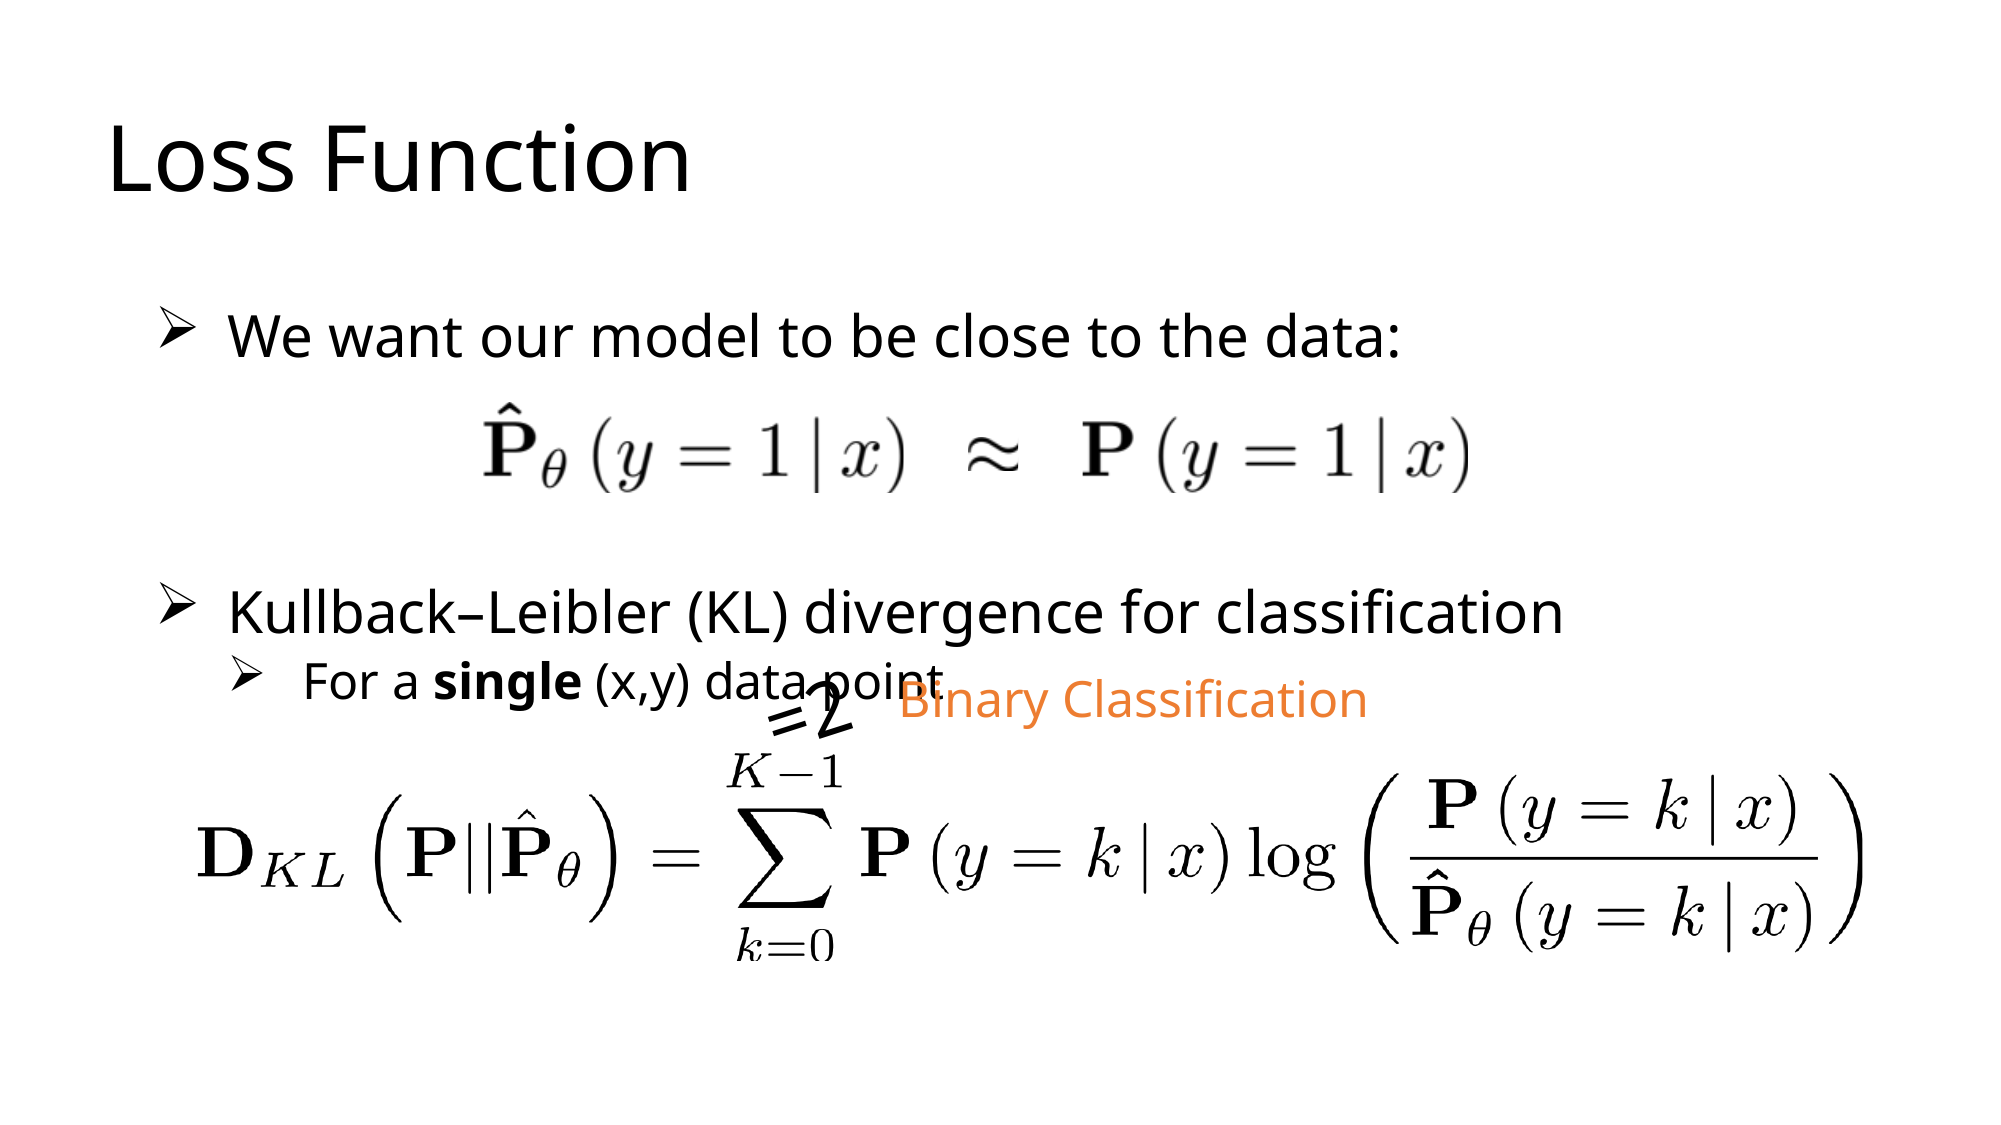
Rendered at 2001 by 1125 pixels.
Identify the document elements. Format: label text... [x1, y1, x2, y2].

list We want our model to be close to the data: Kullback–Leibler (KL) divergence for classification For a single (x,y) data point Average KL Divergence for all the data: [137, 299, 1863, 1125]
picture [197, 752, 1863, 961]
title Loss Function [90, 52, 1863, 271]
picture [482, 402, 904, 493]
picture [968, 437, 1019, 471]
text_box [748, 659, 1390, 752]
picture [1082, 415, 1468, 493]
